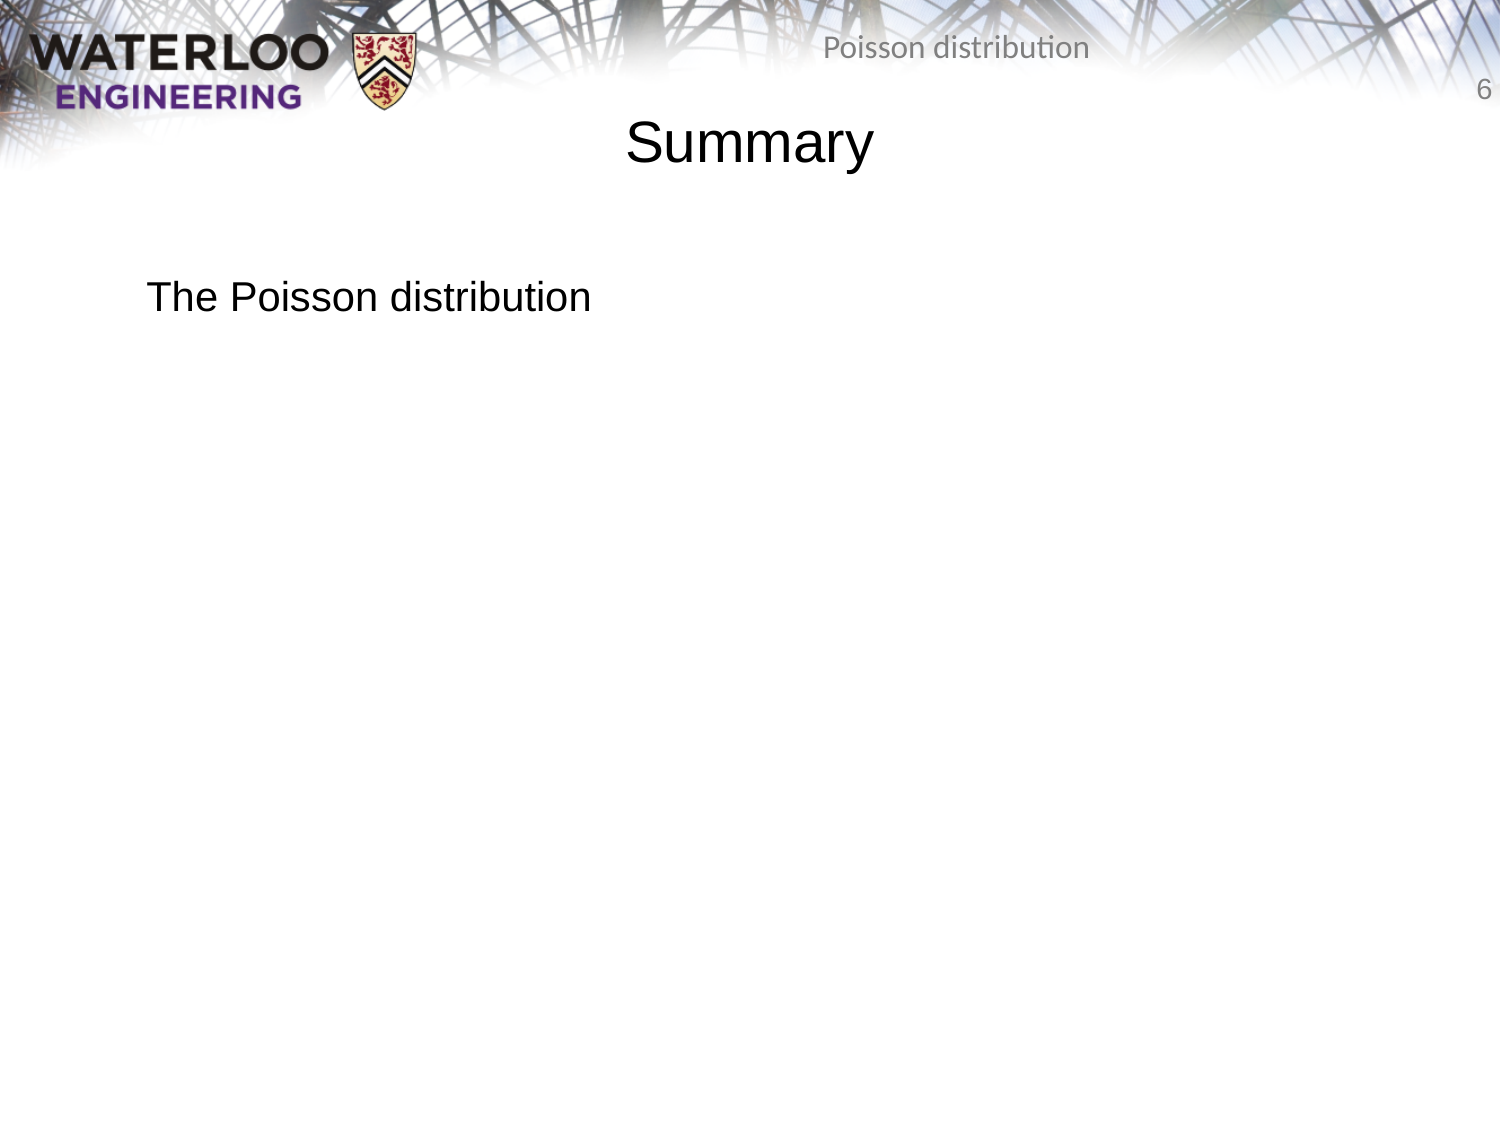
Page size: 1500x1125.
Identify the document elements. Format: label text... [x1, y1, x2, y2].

title Summary [74, 44, 1426, 233]
picture [0, 0, 1500, 1125]
list The Poisson distribution [74, 262, 1426, 1006]
